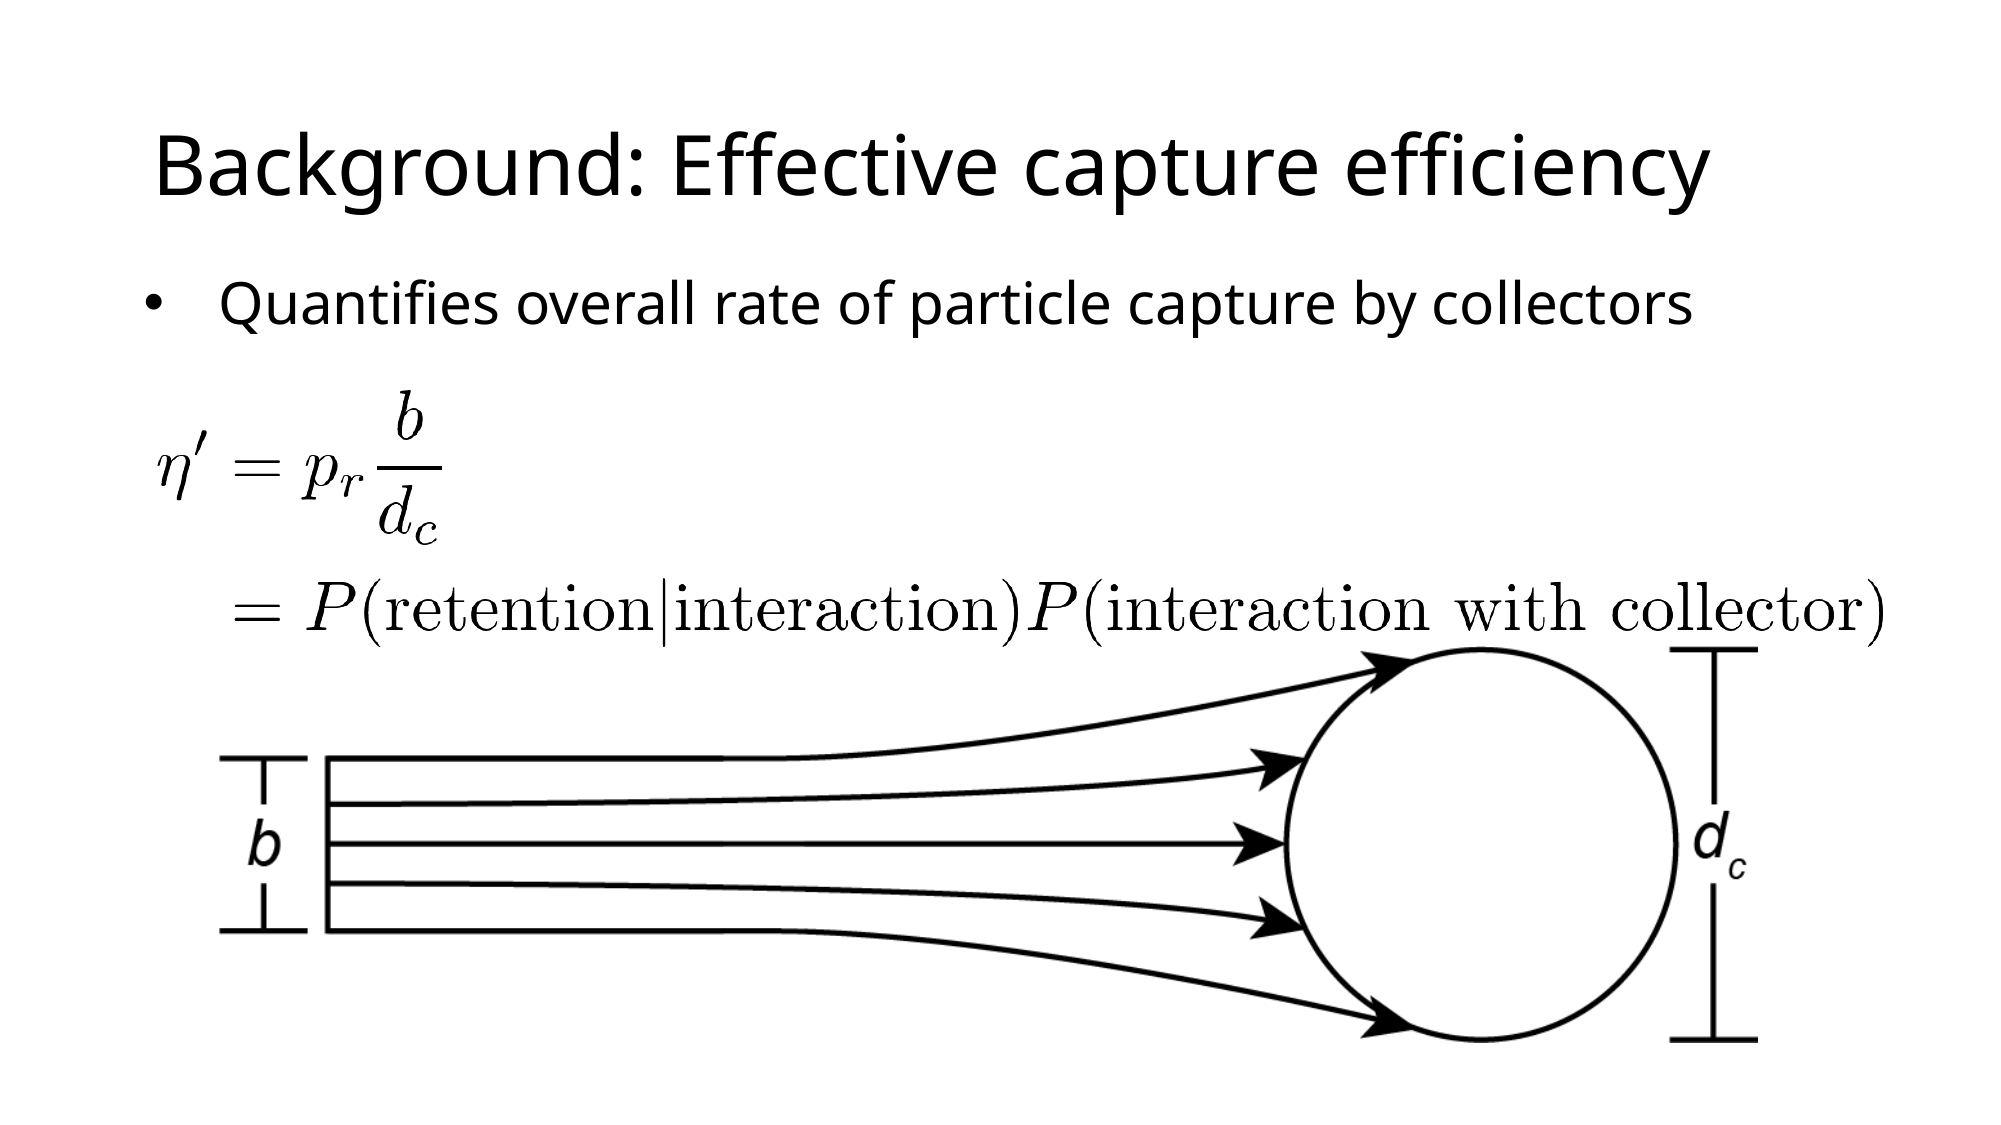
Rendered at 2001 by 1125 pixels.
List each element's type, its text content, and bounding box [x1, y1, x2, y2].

title Background: Effective capture efficiency [137, 59, 1863, 258]
text_box Quantifies overall rate of particle capture by collectors [128, 258, 1897, 344]
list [157, 390, 1883, 647]
picture [217, 647, 1759, 1043]
